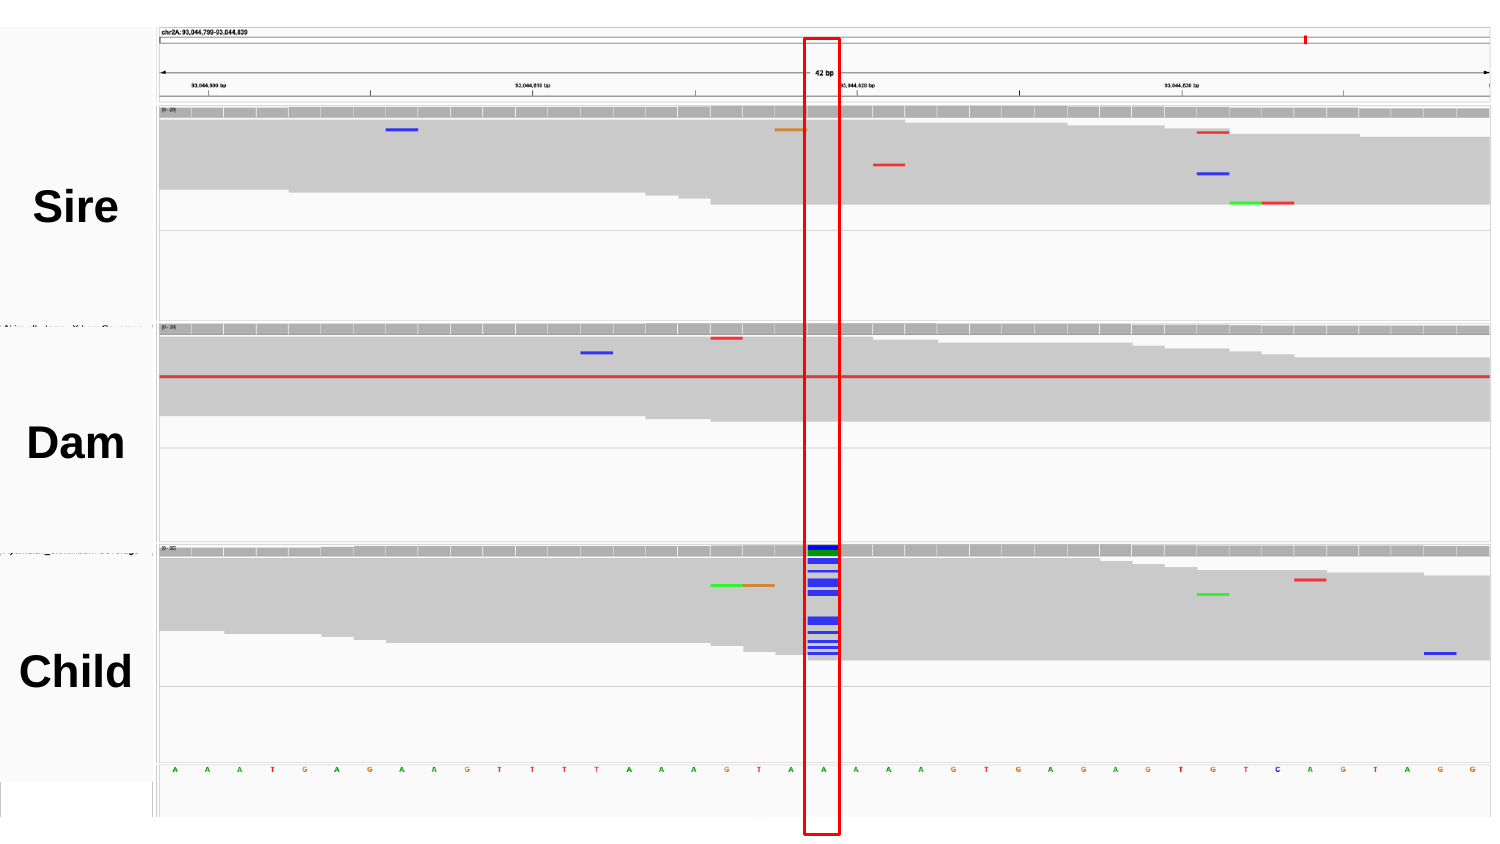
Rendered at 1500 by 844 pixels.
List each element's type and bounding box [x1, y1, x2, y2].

text_box [804, 825, 840, 835]
picture [0, 26, 1500, 817]
